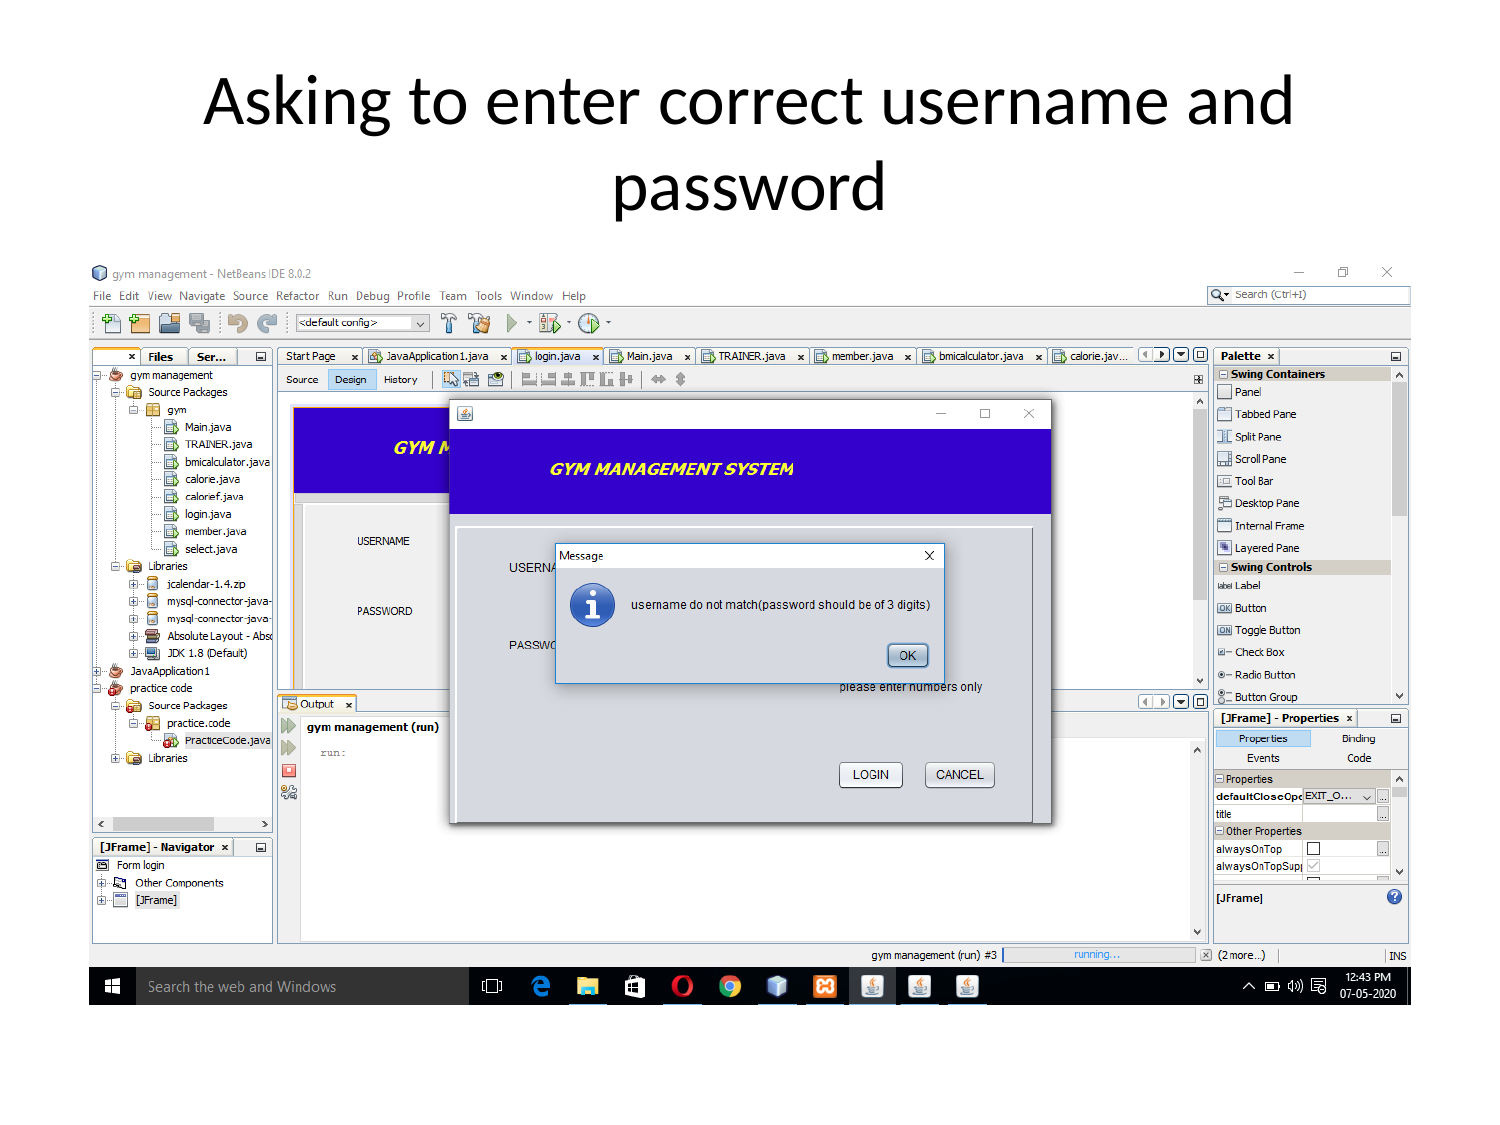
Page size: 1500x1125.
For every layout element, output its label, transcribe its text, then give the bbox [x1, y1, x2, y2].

title Asking to enter correct username and password [75, 45, 1425, 233]
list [89, 262, 1411, 1006]
